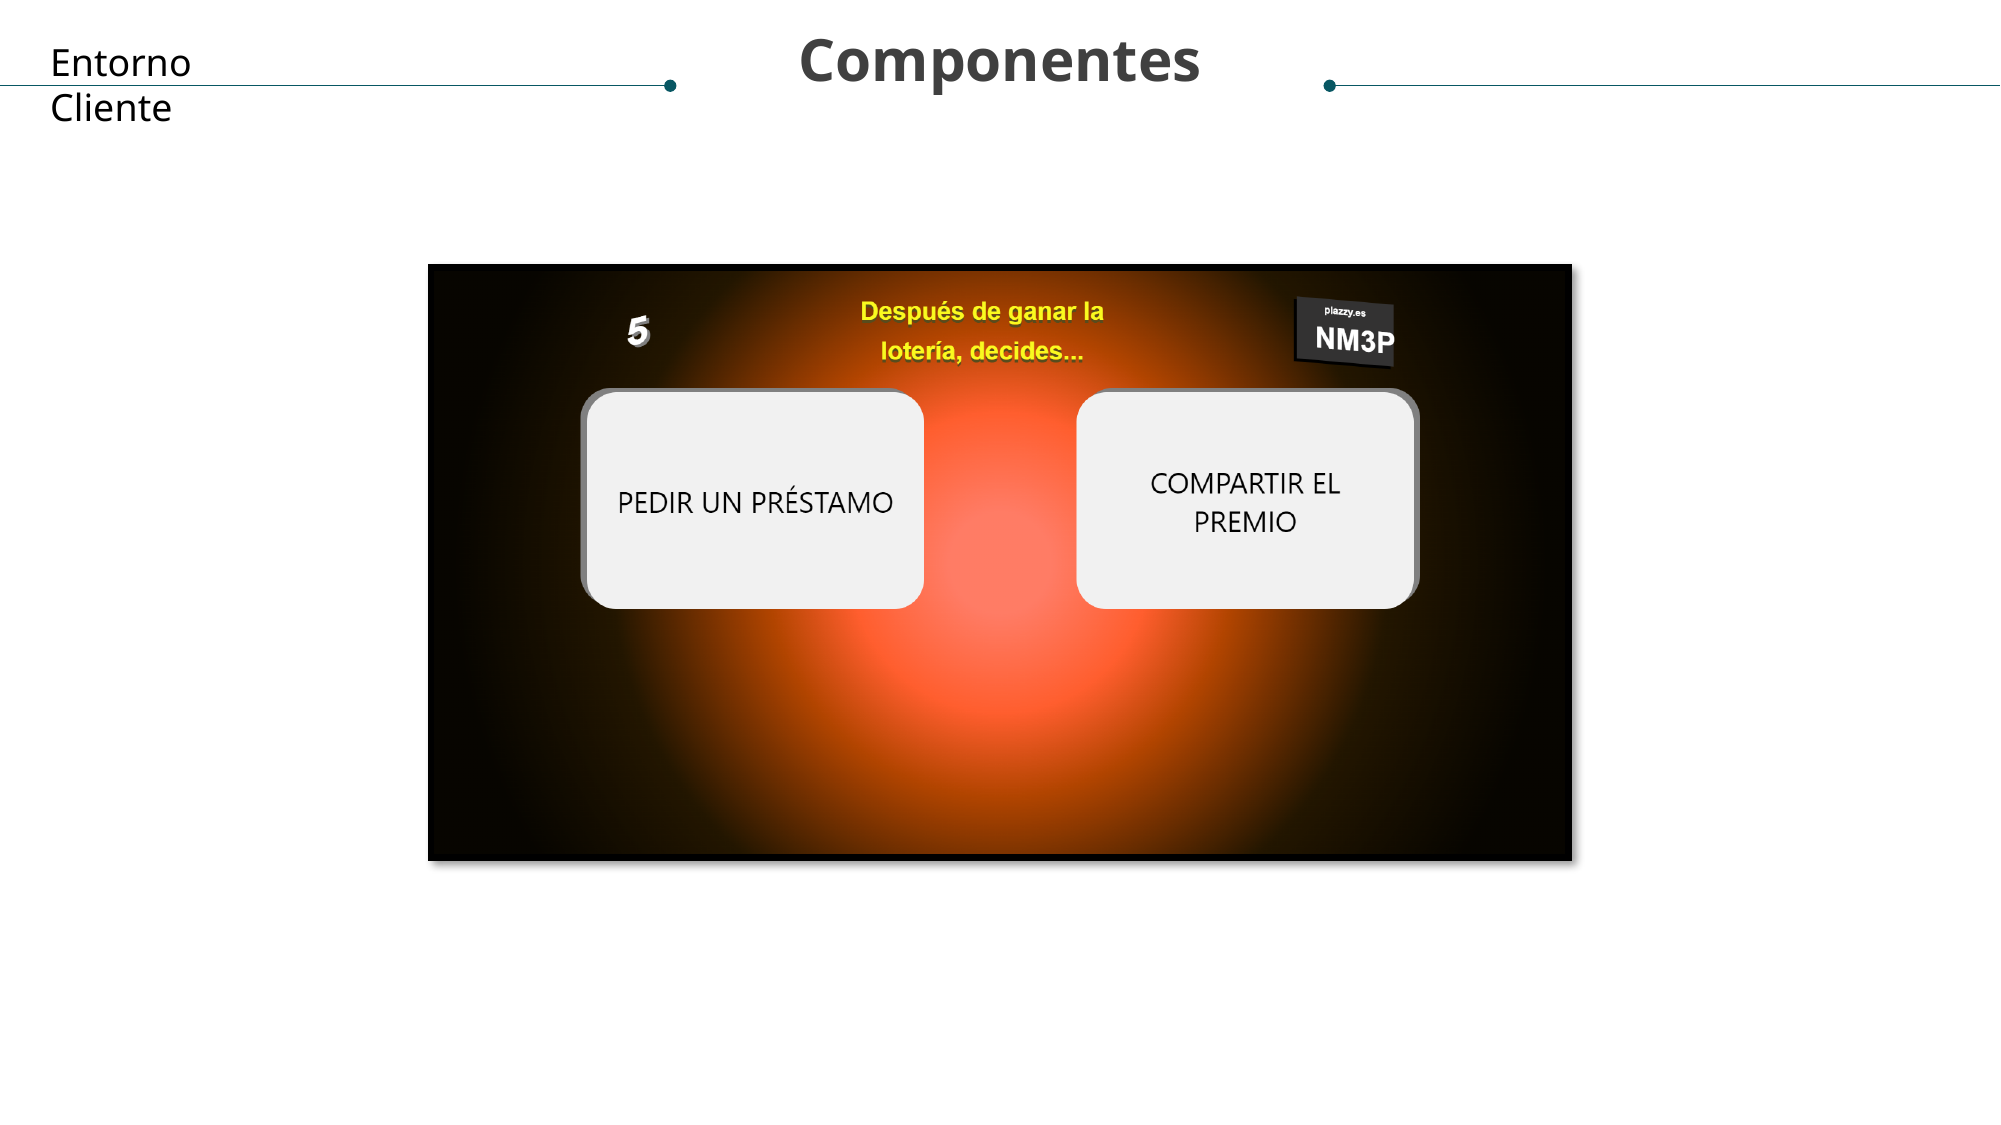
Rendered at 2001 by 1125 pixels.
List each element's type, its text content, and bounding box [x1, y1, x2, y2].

text_box Entorno Cliente [35, 86, 336, 136]
picture [434, 270, 1566, 855]
text_box Entorno Cliente [35, 31, 336, 85]
text_box Componentes [336, 31, 1963, 95]
